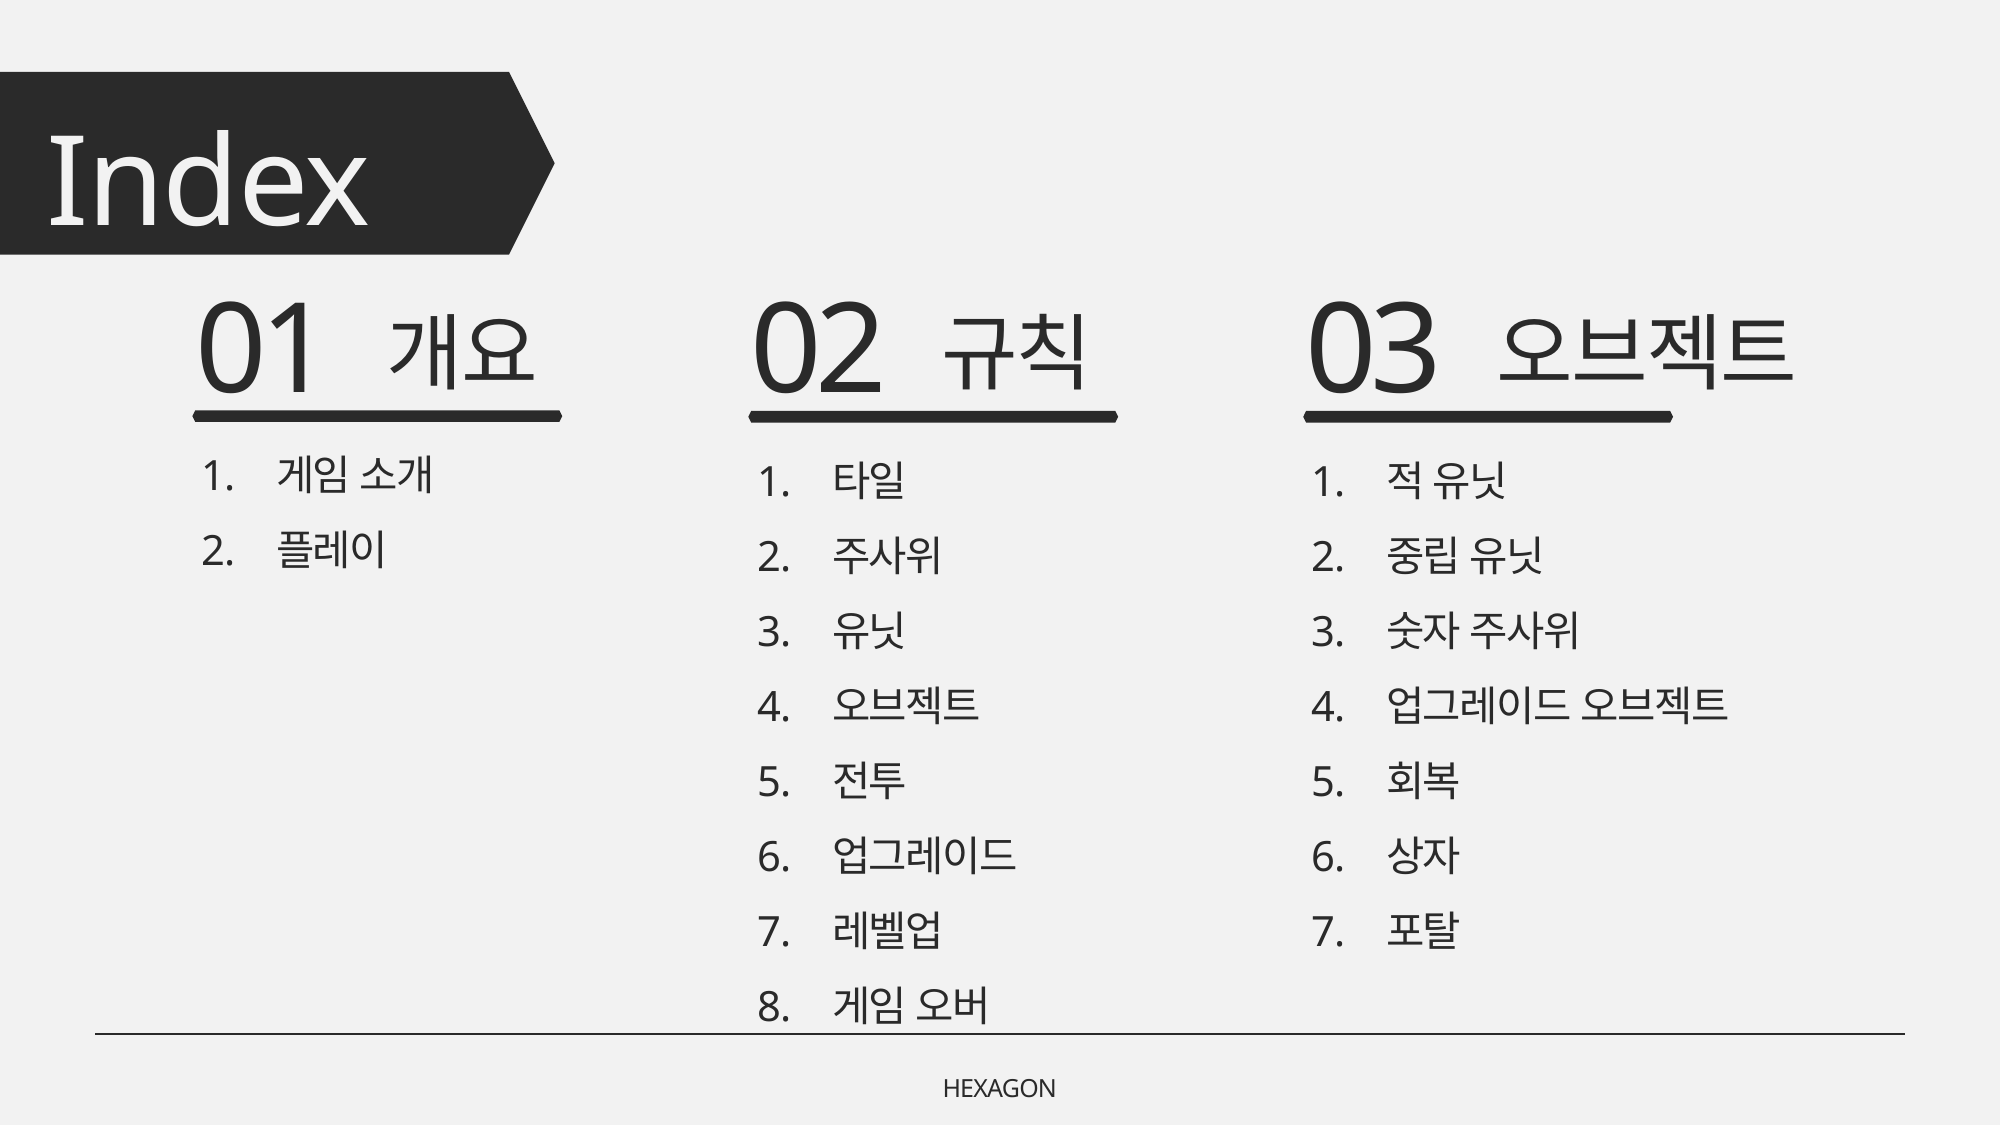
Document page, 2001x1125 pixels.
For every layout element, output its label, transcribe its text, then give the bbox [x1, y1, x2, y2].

text_box [0, 70, 557, 257]
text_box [191, 266, 1808, 1031]
text_box HEXAGON [933, 1069, 1067, 1106]
text_box Index [37, 97, 380, 254]
